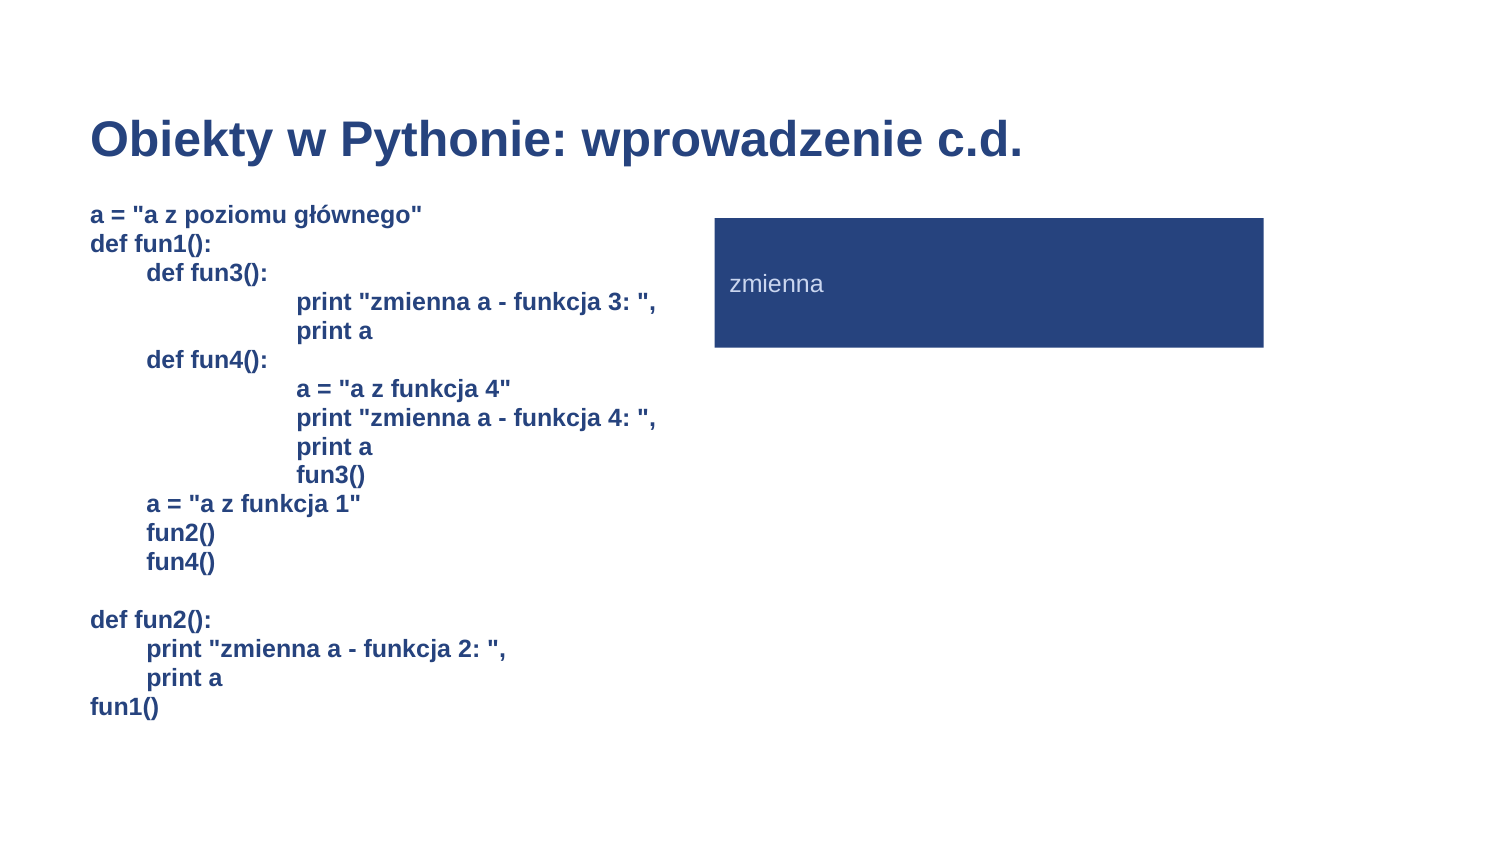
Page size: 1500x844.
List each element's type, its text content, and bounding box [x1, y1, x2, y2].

text_box zmienna a – funkcja 2: a z poziomu głównego zmienna a – funkcja 4: a z funkcja 4 zmienna a – funkcja 3: a z funkcja 1 [714, 218, 1264, 348]
list a = "a z poziomu głównego" def fun1(): def fun3(): print "zmienna a - funkcja 3: ", print a def fun4(): a = "a z funkcja 4" print "zmienna a - funkcja 4: ", print a fun3() a = "a z funkcja 1" fun2() fun4() def fun2(): print "zmienna a - funkcja 2: ", print a fun1() [75, 196, 1425, 754]
title Obiekty w Pythonie: wprowadzenie c.d. [75, 33, 1425, 175]
